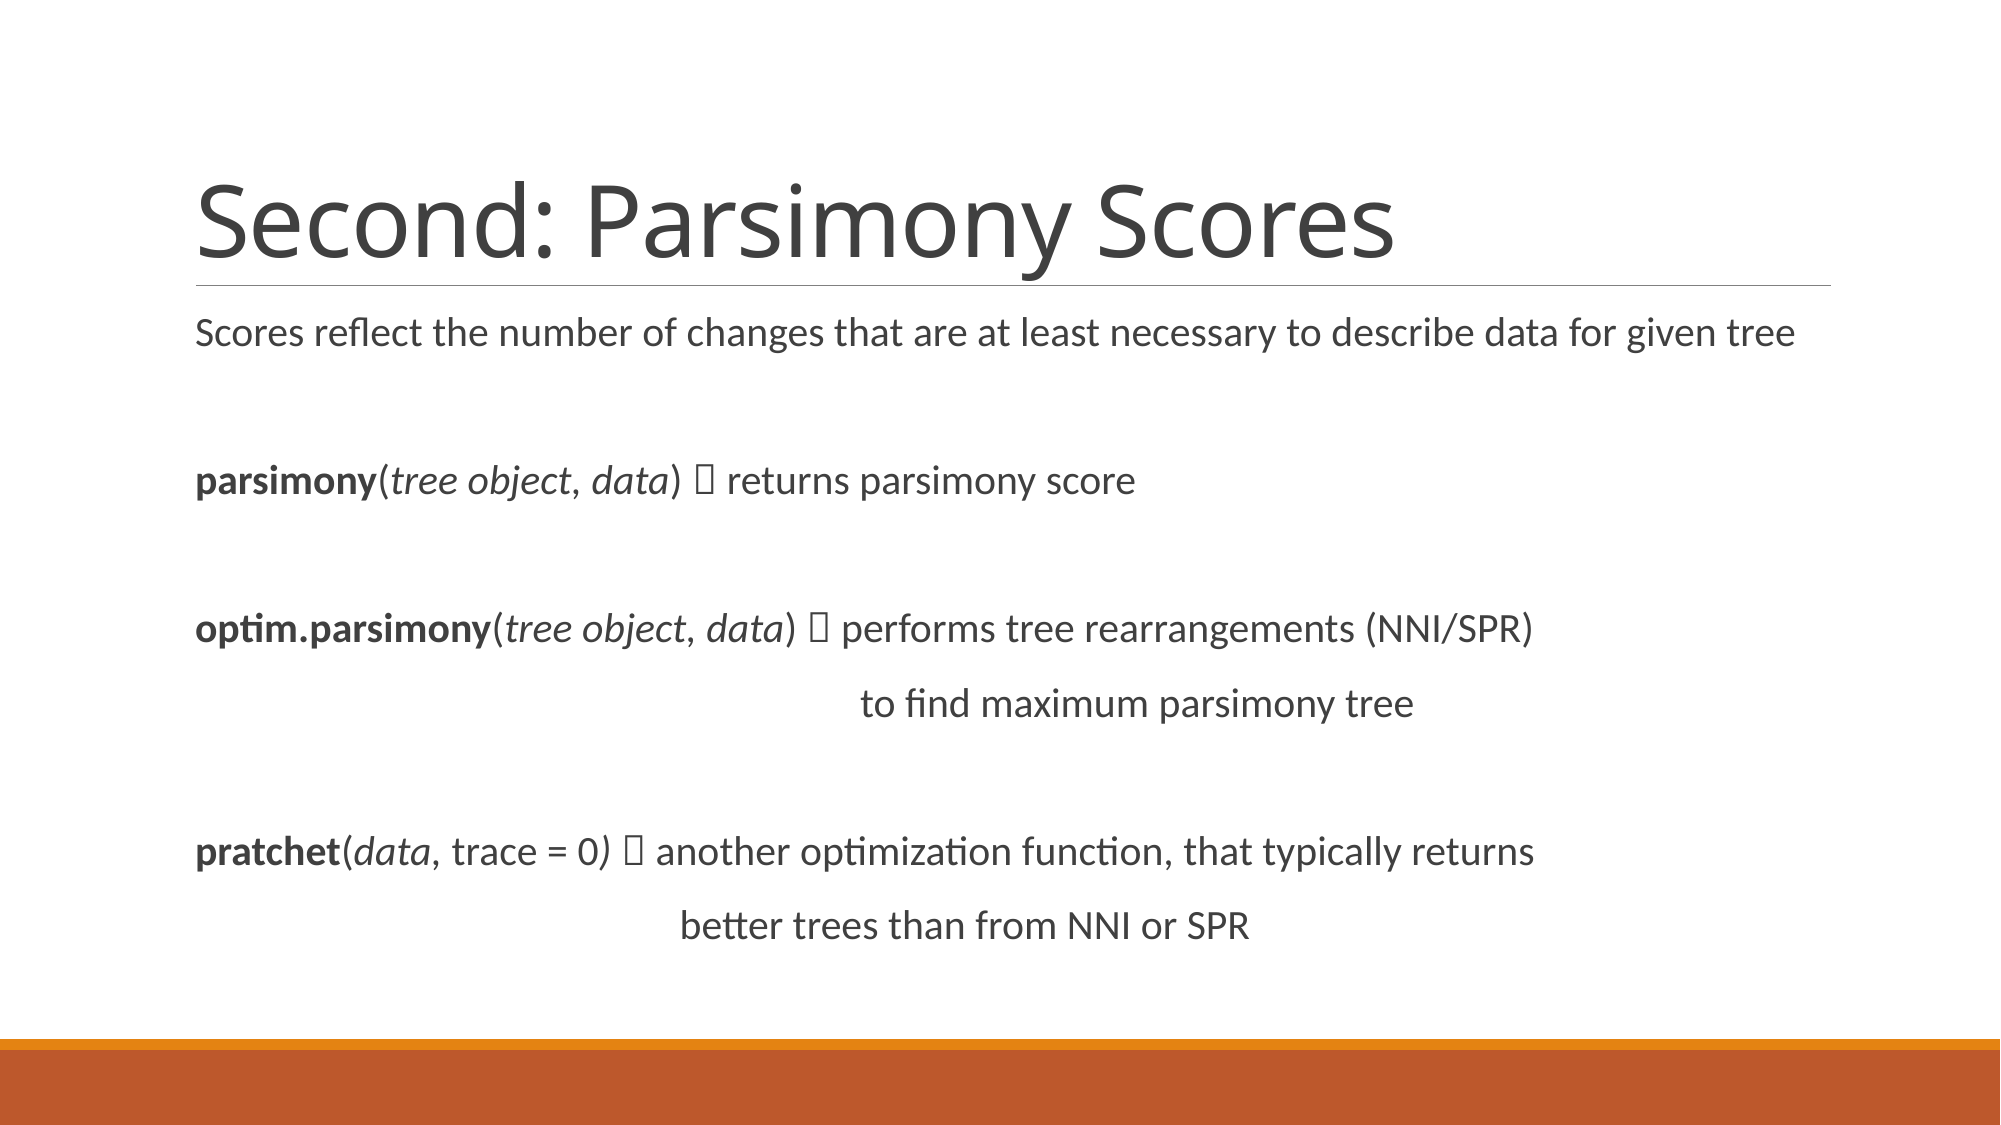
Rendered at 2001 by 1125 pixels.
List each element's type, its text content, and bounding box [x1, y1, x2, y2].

title Second: Parsimony Scores [180, 47, 1830, 285]
list Scores reflect the number of changes that are at least necessary to describe data for given tree parsimony(tree object, data)  returns parsimony score optim.parsimony(tree object, data)  performs tree rearrangements (NNI/SPR) to find maximum parsimony tree pratchet(data, trace = 0)  another optimization function, that typically returns better trees than from NNI or SPR [180, 302, 1830, 963]
